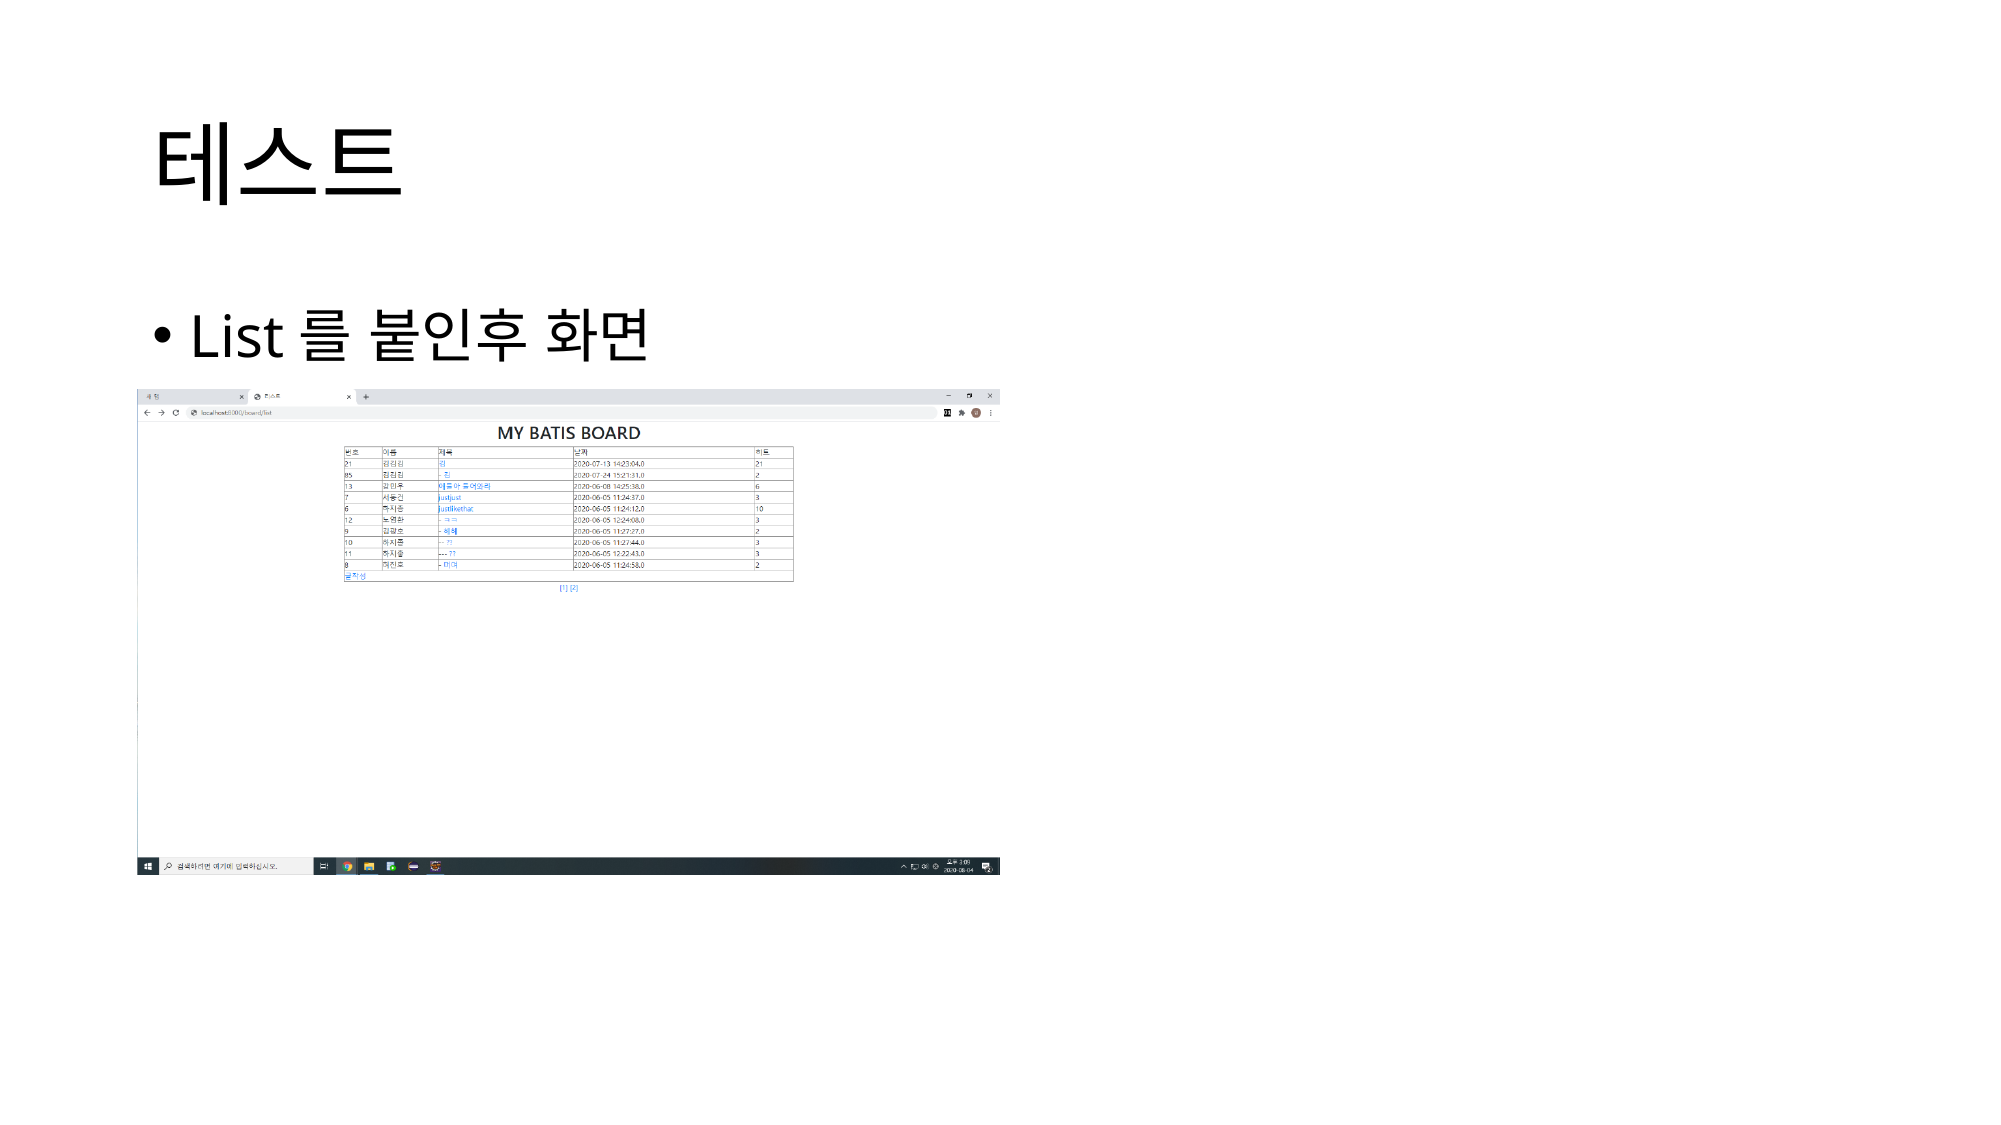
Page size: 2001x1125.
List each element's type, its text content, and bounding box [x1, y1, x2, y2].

title 테스트 [137, 59, 1863, 278]
picture [137, 389, 1000, 875]
list List를 붙인후 화면 [137, 299, 1863, 1014]
